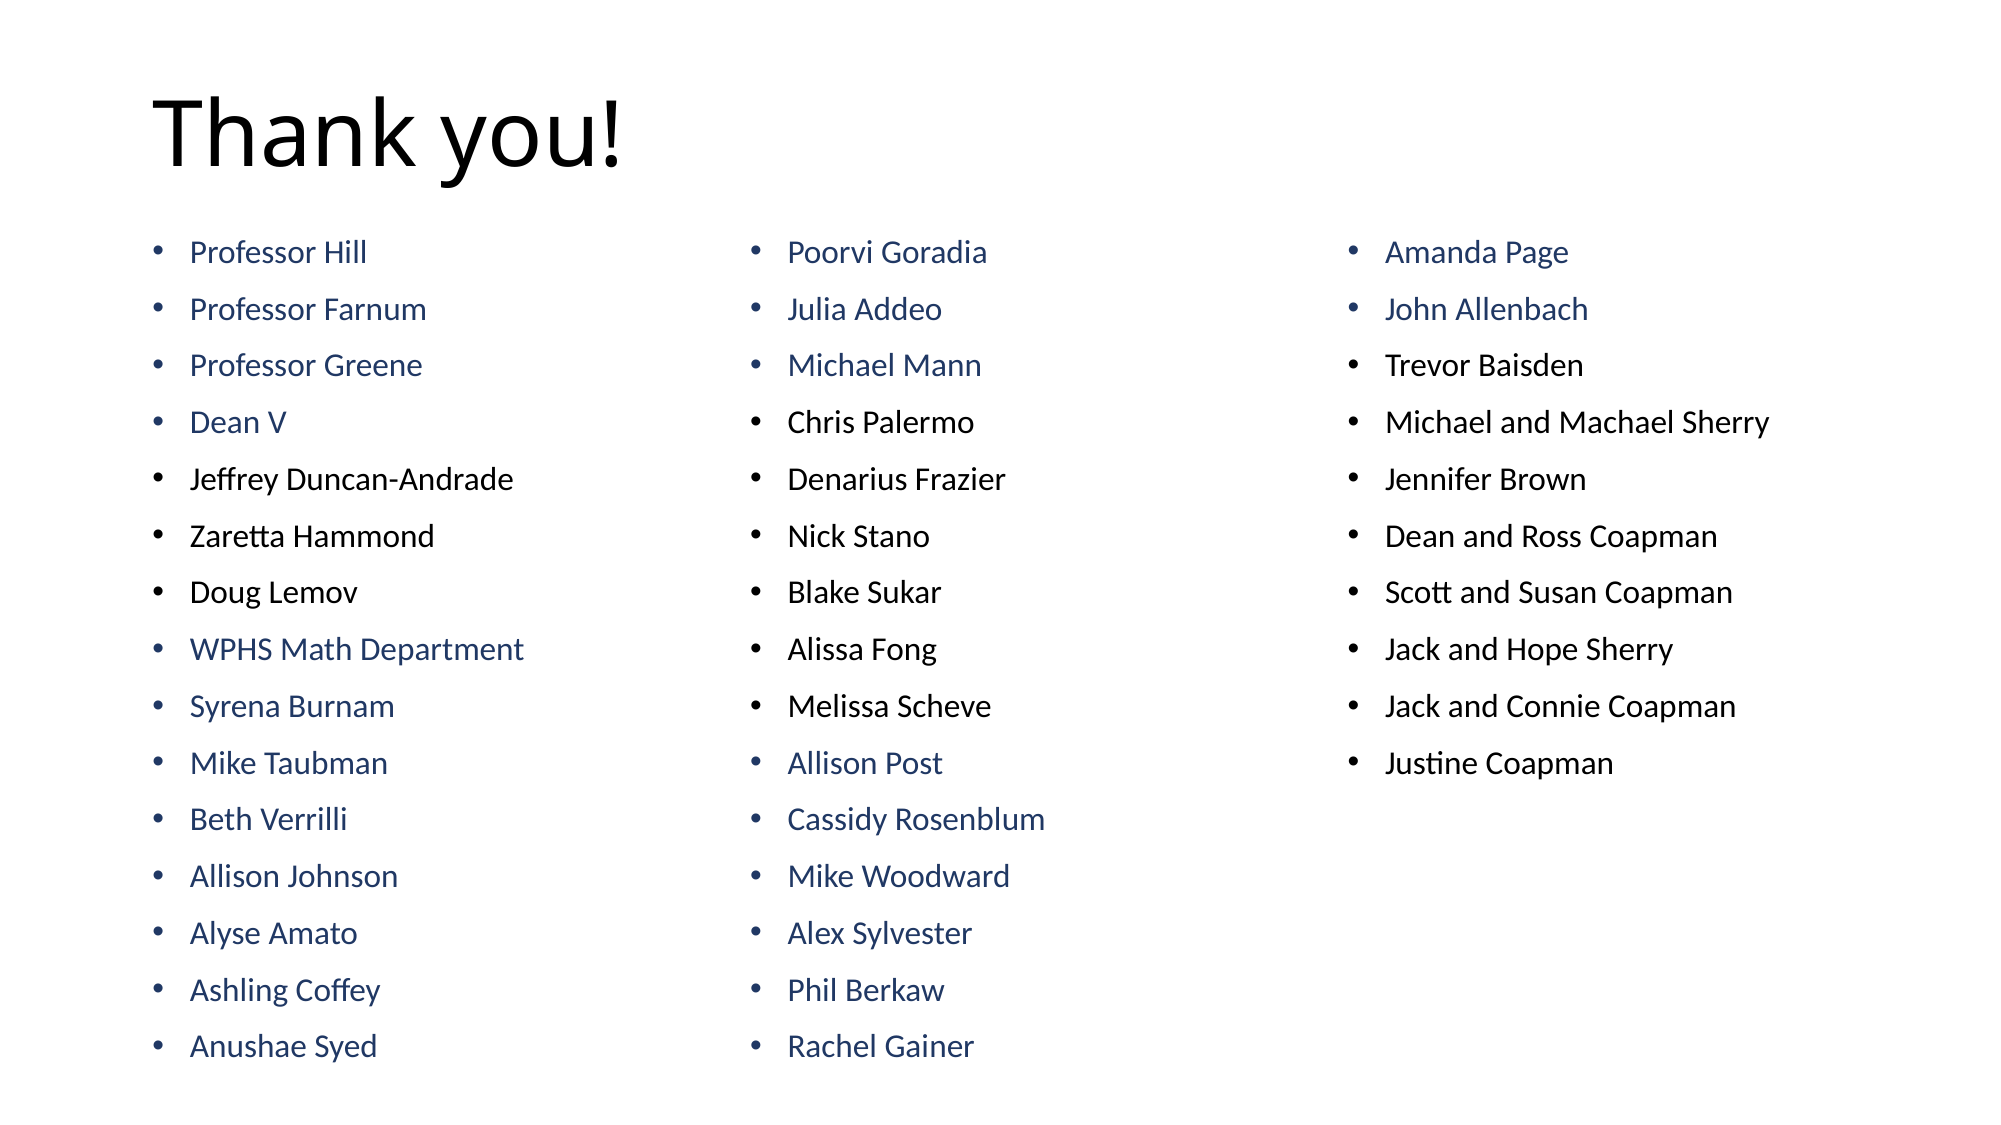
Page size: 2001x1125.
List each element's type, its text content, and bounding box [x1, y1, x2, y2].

list Professor Hill Professor Farnum Professor Greene Dean V Jeffrey Duncan-Andrade Zaretta Hammond Doug Lemov WPHS Math Department Syrena Burnam Mike Taubman Beth Verrilli Allison Johnson Alyse Amato Ashling Coffey Anushae Syed Poorvi Goradia Julia Addeo Michael Mann Chris Palermo Denarius Frazier Nick Stano Blake Sukar Alissa Fong Melissa Scheve Allison Post Cassidy Rosenblum Mike Woodward Alex Sylvester Phil Berkaw Rachel Gainer Amanda Page John Allenbach Trevor Baisden Michael and Machael Sherry Jennifer Brown Dean and Ross Coapman Scott and Susan Coapman Jack and Hope Sherry Jack and Connie Coapman Justine Coapman [137, 227, 1960, 1086]
title Thank you! [137, 59, 1863, 213]
